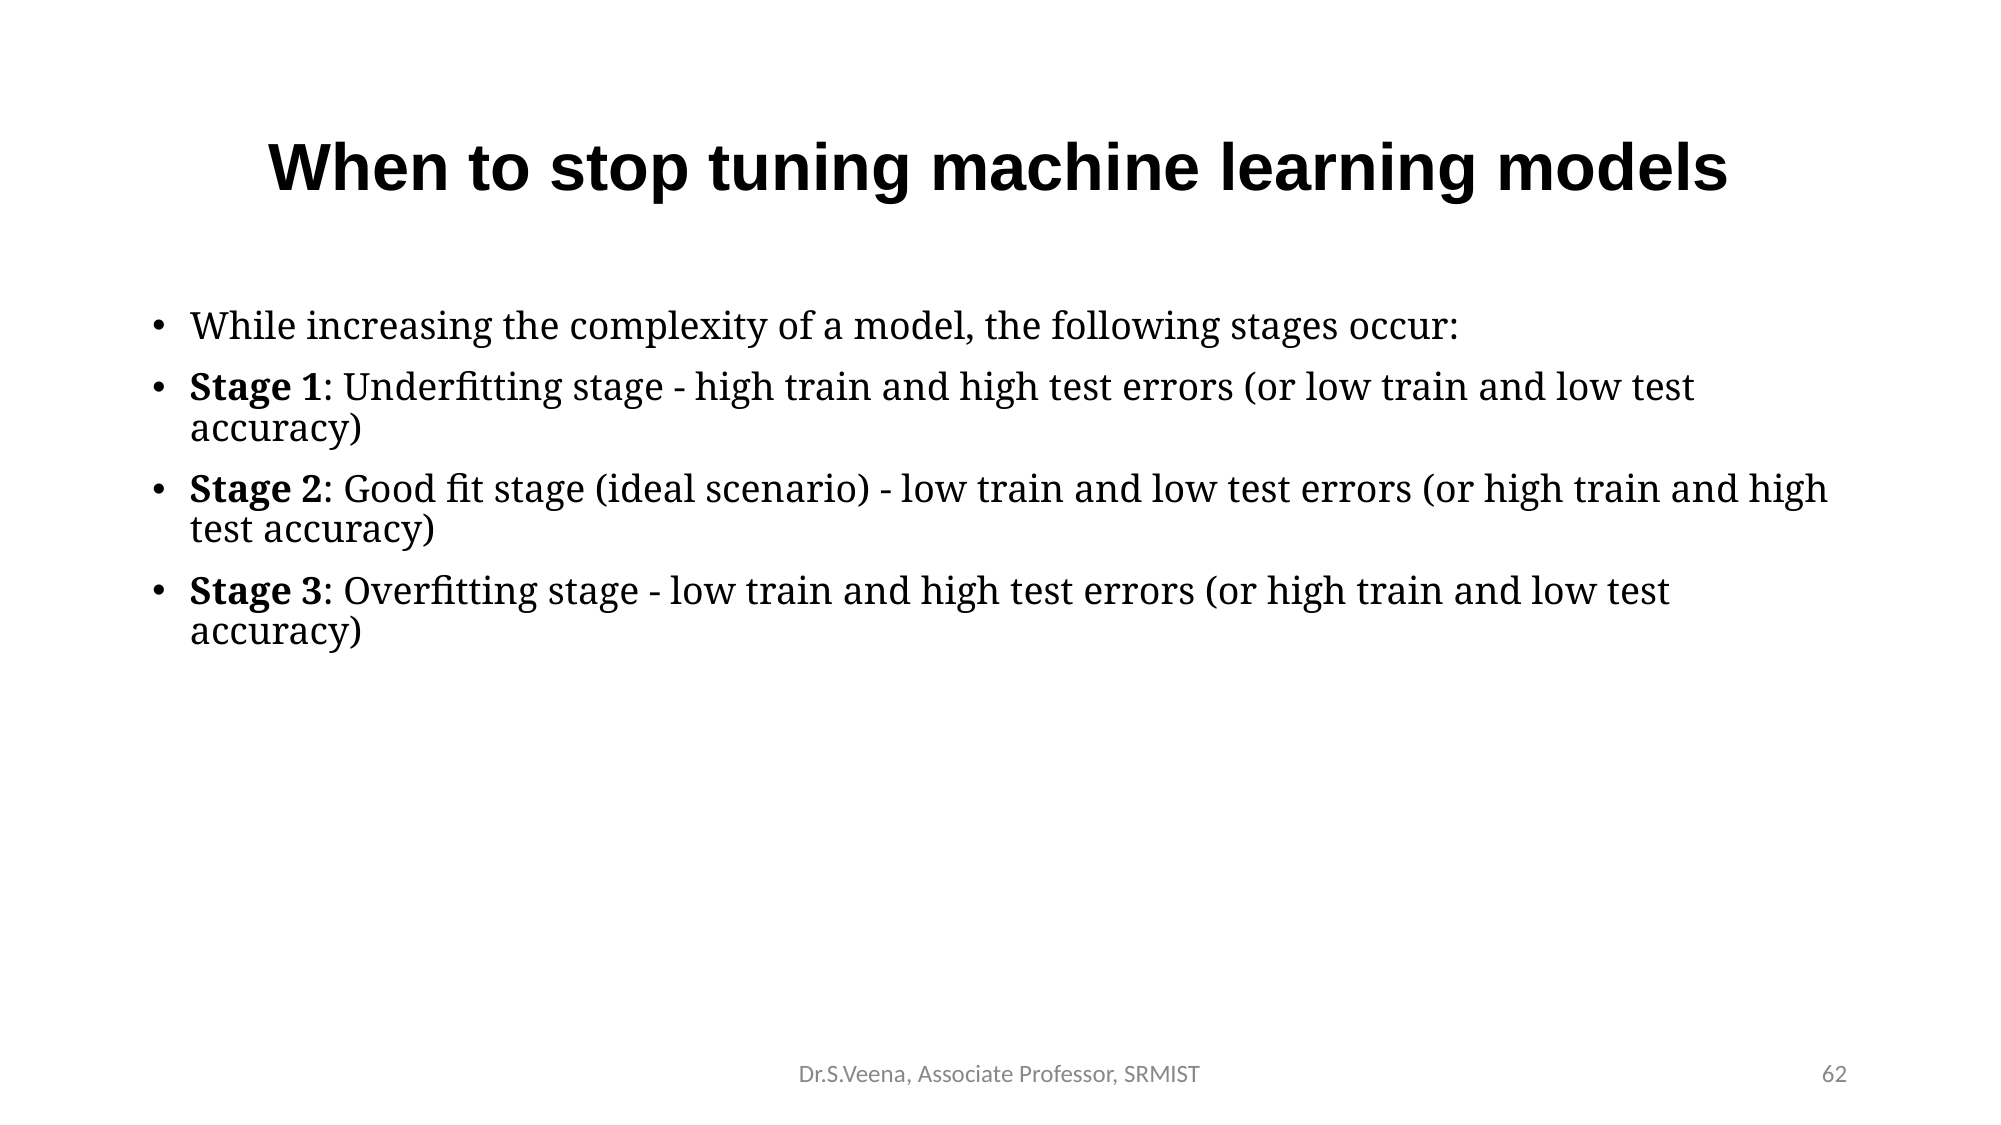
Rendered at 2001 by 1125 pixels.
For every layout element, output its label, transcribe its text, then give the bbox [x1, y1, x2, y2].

slide_number 62 [1412, 1042, 1863, 1103]
footer Dr.S.Veena, Associate Professor, SRMIST [662, 1042, 1338, 1103]
list While increasing the complexity of a model, the following stages occur: Stage 1: Underfitting stage - high train and high test errors (or low train and low test accuracy) Stage 2: Good fit stage (ideal scenario) - low train and low test errors (or high train and high test accuracy) Stage 3: Overfitting stage - low train and high test errors (or high train and low test accuracy) [137, 299, 1863, 1014]
title When to stop tuning machine learning models [137, 59, 1863, 278]
